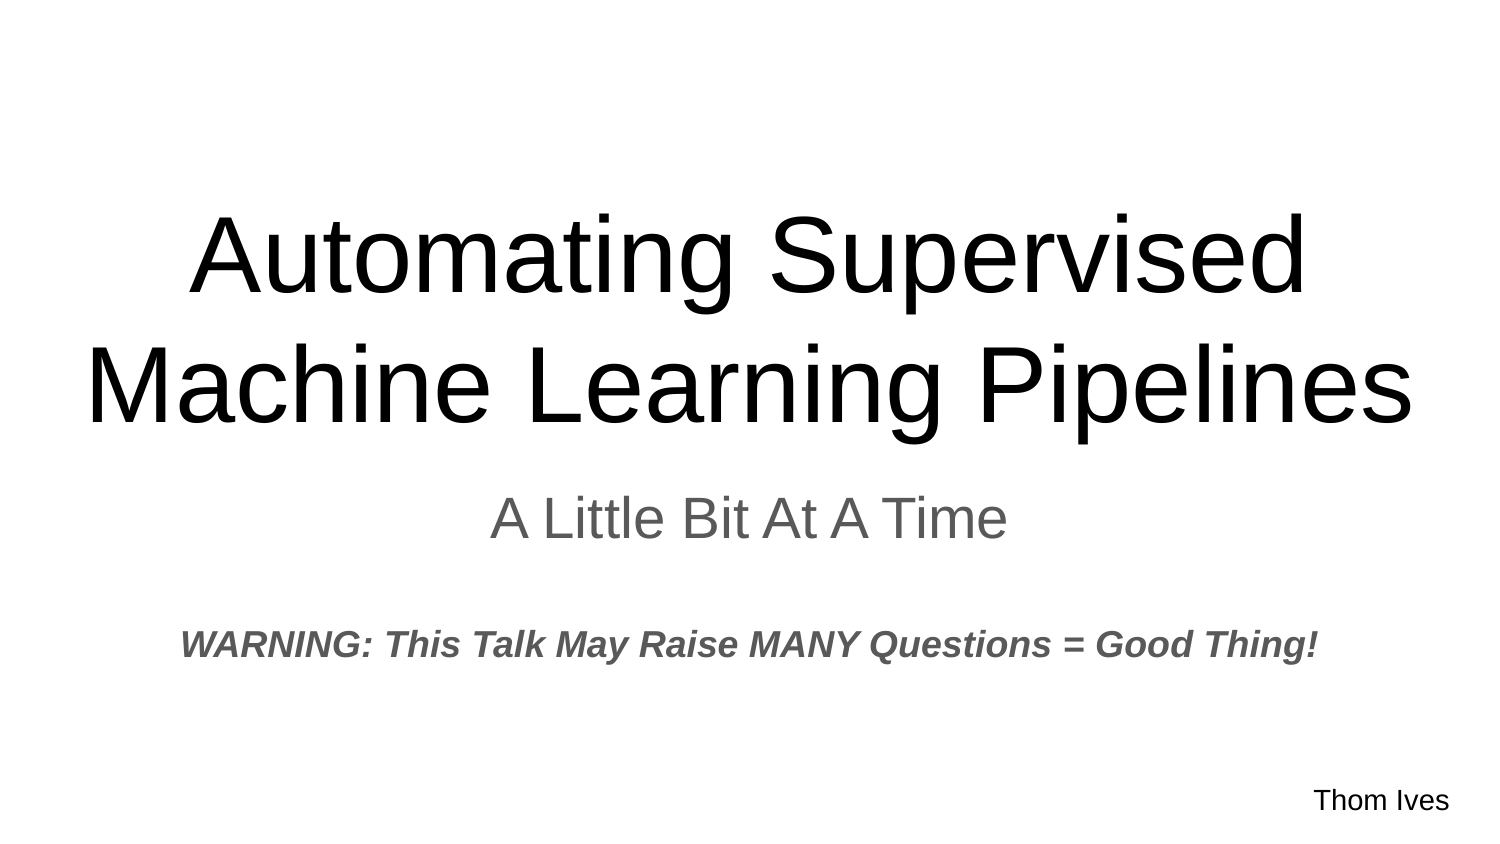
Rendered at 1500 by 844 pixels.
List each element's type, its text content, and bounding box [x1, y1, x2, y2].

subtitle A Little Bit At A Time WARNING: This Talk May Raise MANY Questions = Good Thing! [51, 464, 1449, 737]
text_box Thom Ives [1200, 766, 1466, 826]
title Automating Supervised Machine Learning Pipelines [51, 122, 1449, 459]
